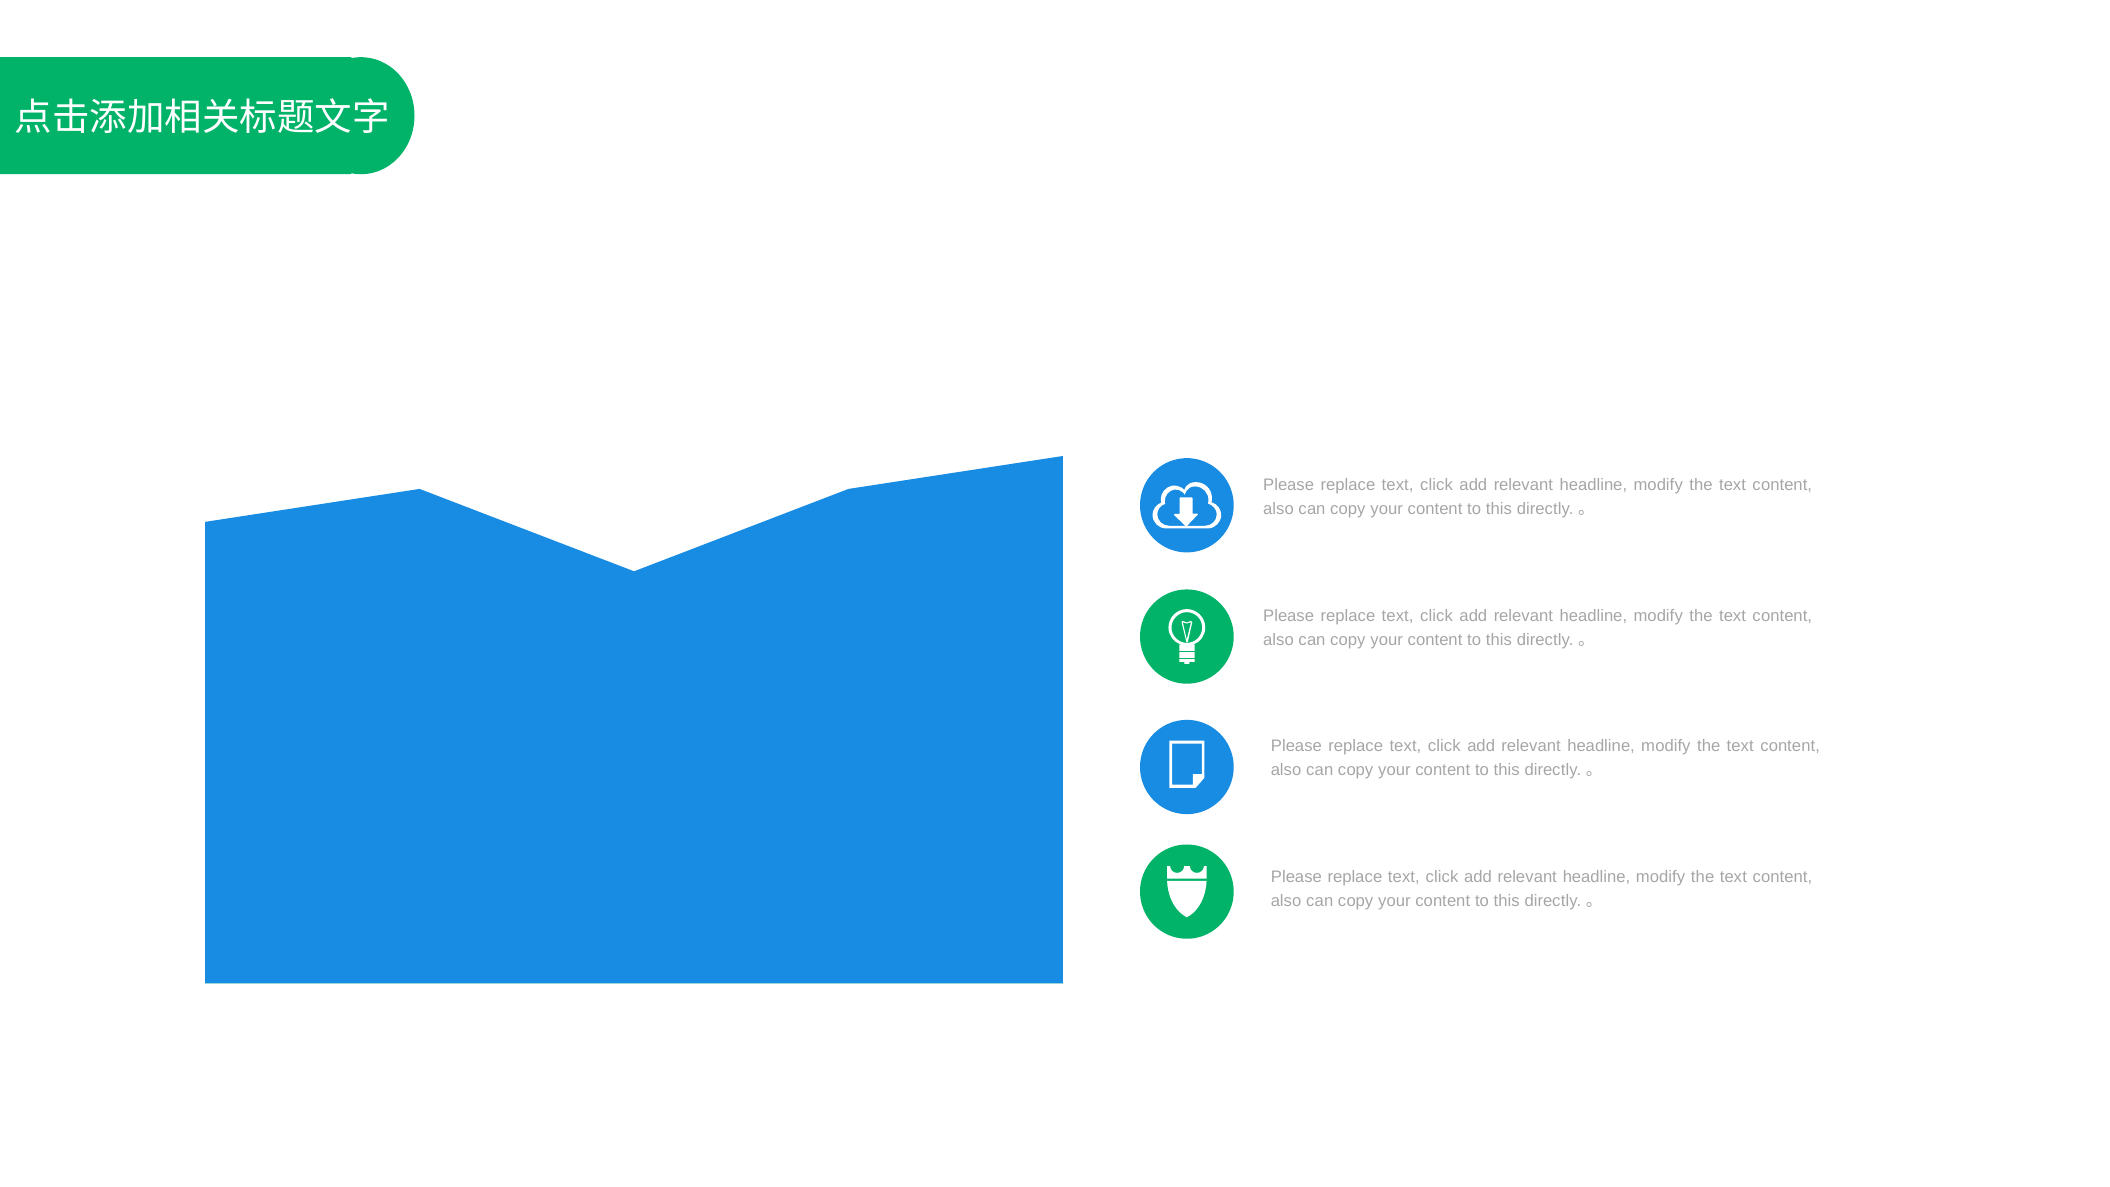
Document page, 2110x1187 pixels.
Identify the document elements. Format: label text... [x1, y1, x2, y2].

chart [187, 394, 1081, 996]
text_box Please replace text, click add relevant headline, modify the text content, also can copy your content to this directly.。 [1255, 596, 1822, 653]
text_box Please replace text, click add relevant headline, modify the text content, also can copy your content to this directly.。 [1262, 857, 1822, 914]
text_box [1138, 843, 1235, 940]
text_box 点击添加相关标题文字 [0, 85, 415, 146]
text_box [1169, 740, 1205, 788]
text_box [1138, 457, 1235, 554]
text_box [1138, 718, 1235, 816]
text_box [1138, 588, 1235, 685]
text_box Please replace text, click add relevant headline, modify the text content, also can copy your content to this directly.。 [1262, 727, 1829, 783]
text_box Please replace text, click add relevant headline, modify the text content, also can copy your content to this directly.。 [1255, 466, 1822, 522]
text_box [1167, 865, 1207, 918]
text_box [1152, 482, 1222, 529]
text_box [1168, 609, 1206, 664]
